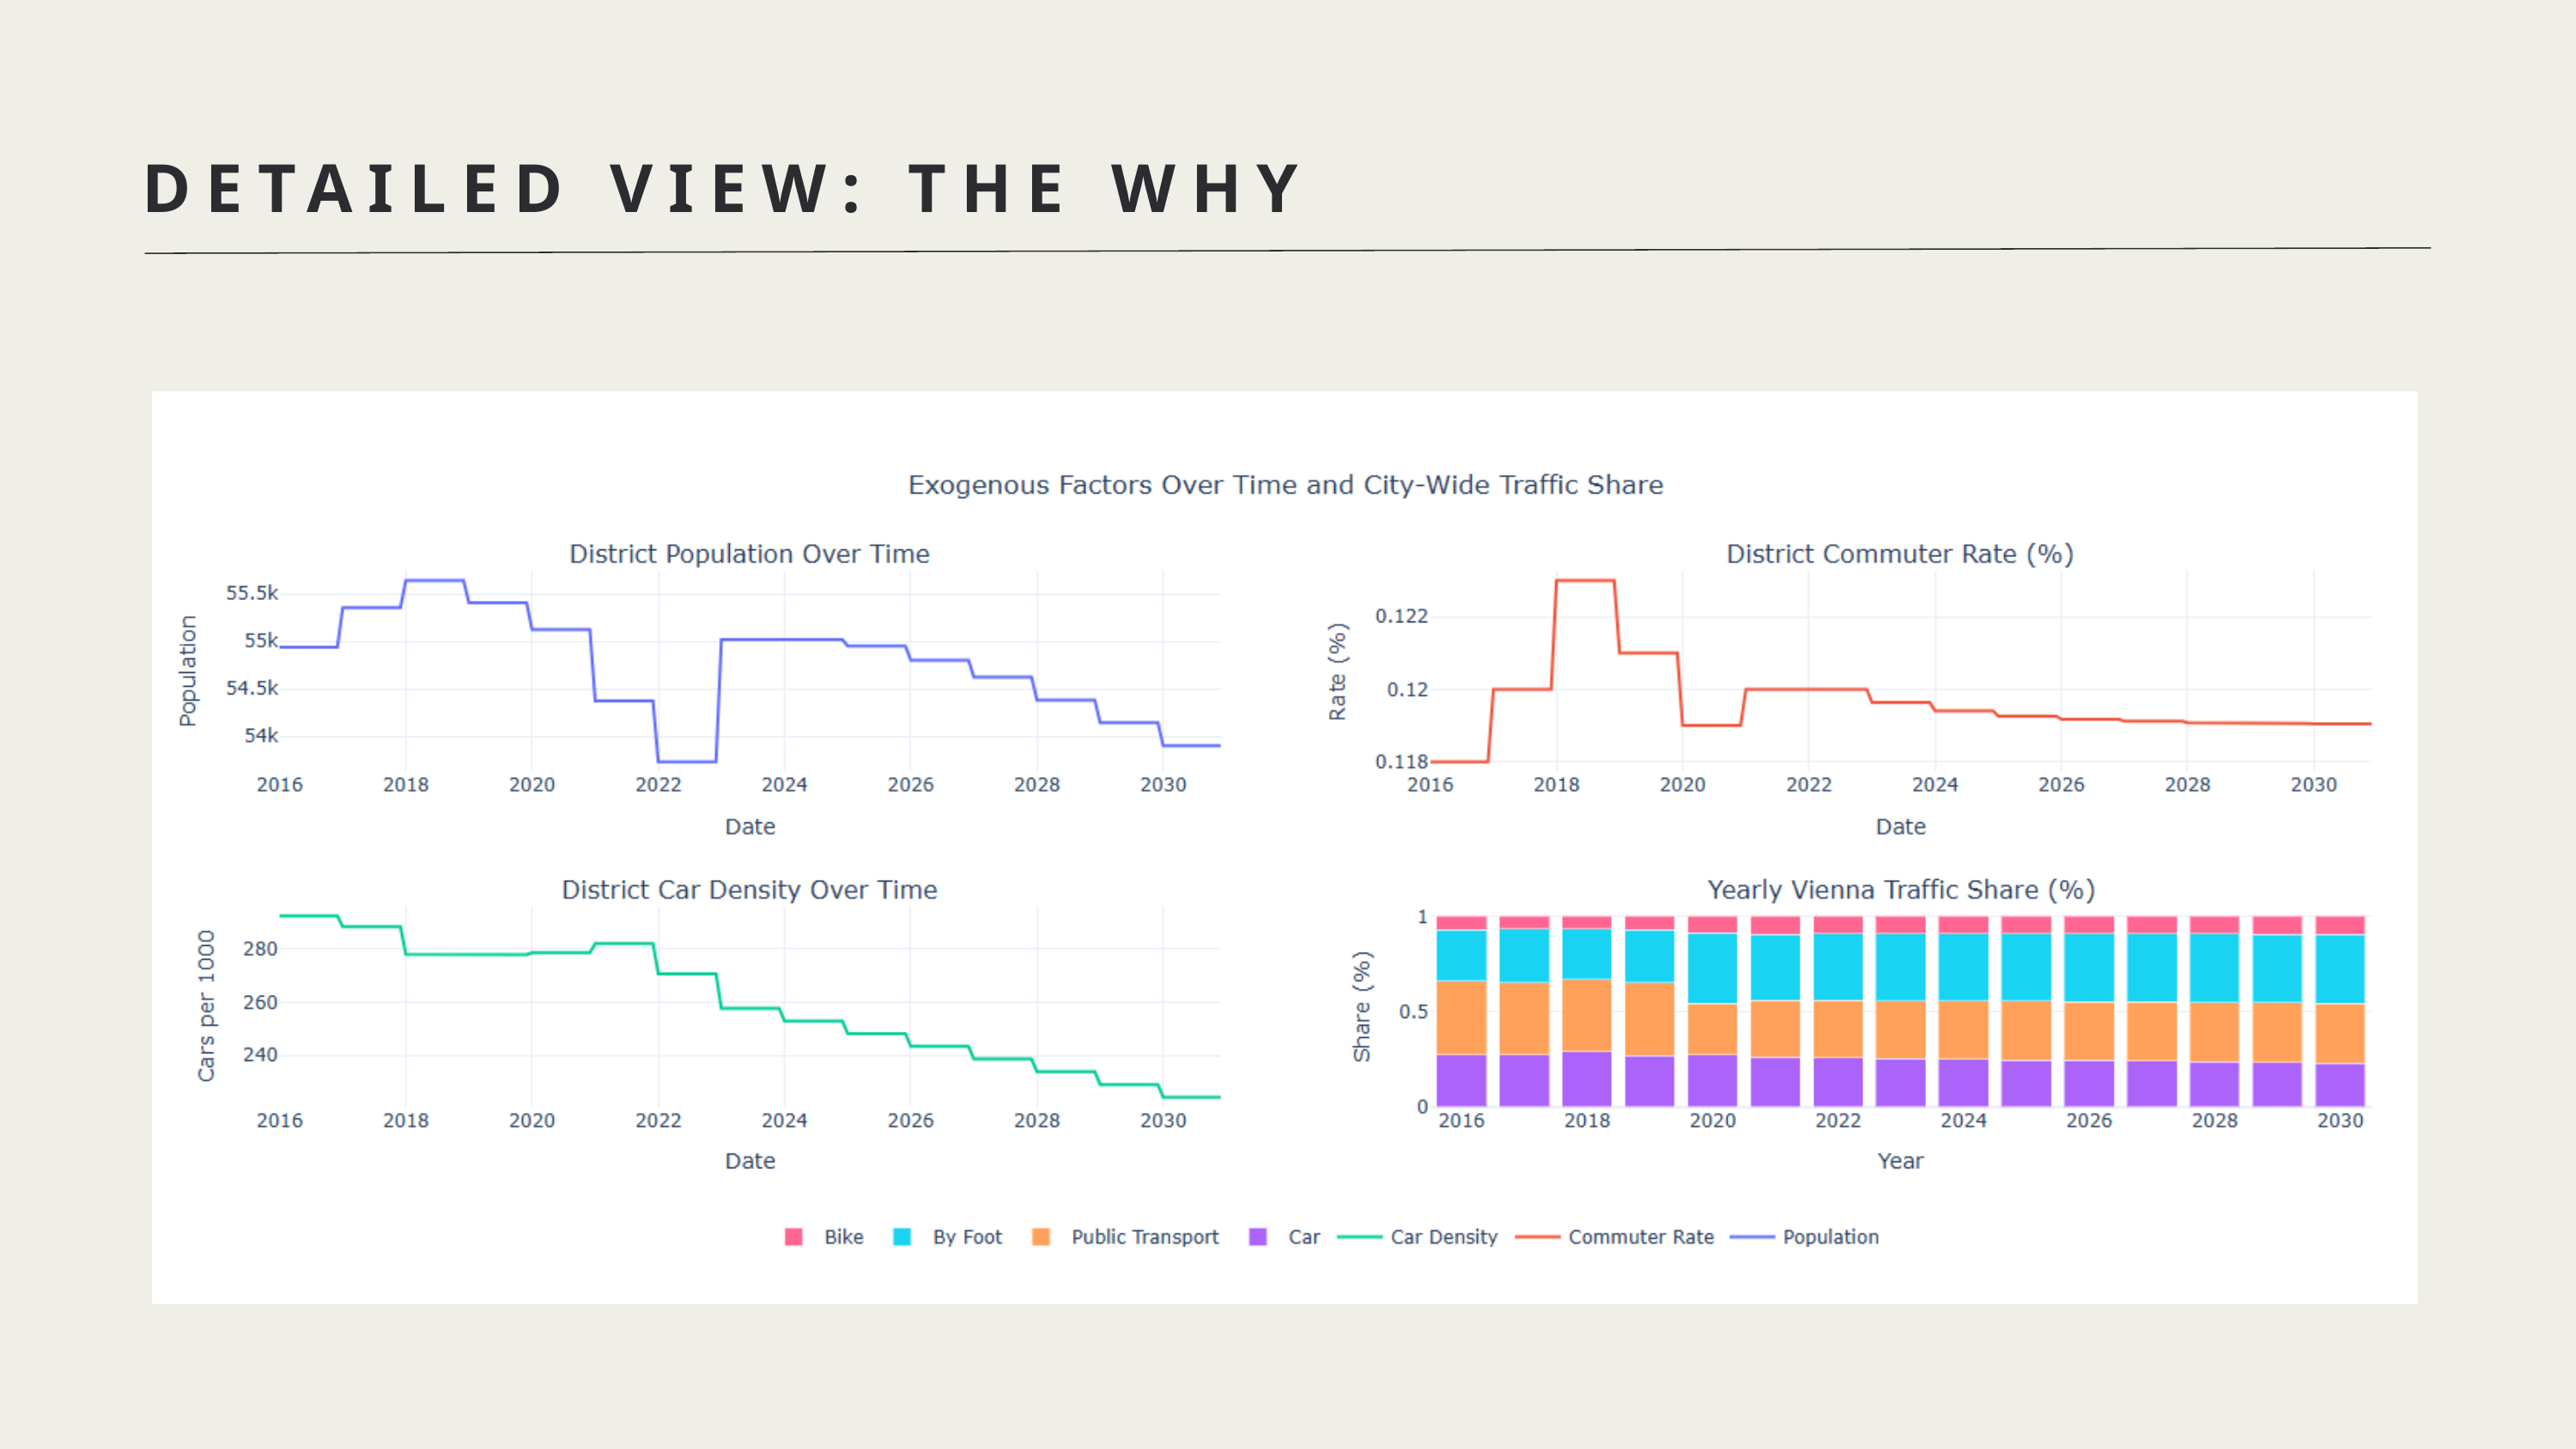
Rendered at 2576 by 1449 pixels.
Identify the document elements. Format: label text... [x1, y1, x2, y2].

text_box [151, 391, 2418, 1304]
text_box DETAILED VIEW: THE WHY [142, 132, 2428, 226]
